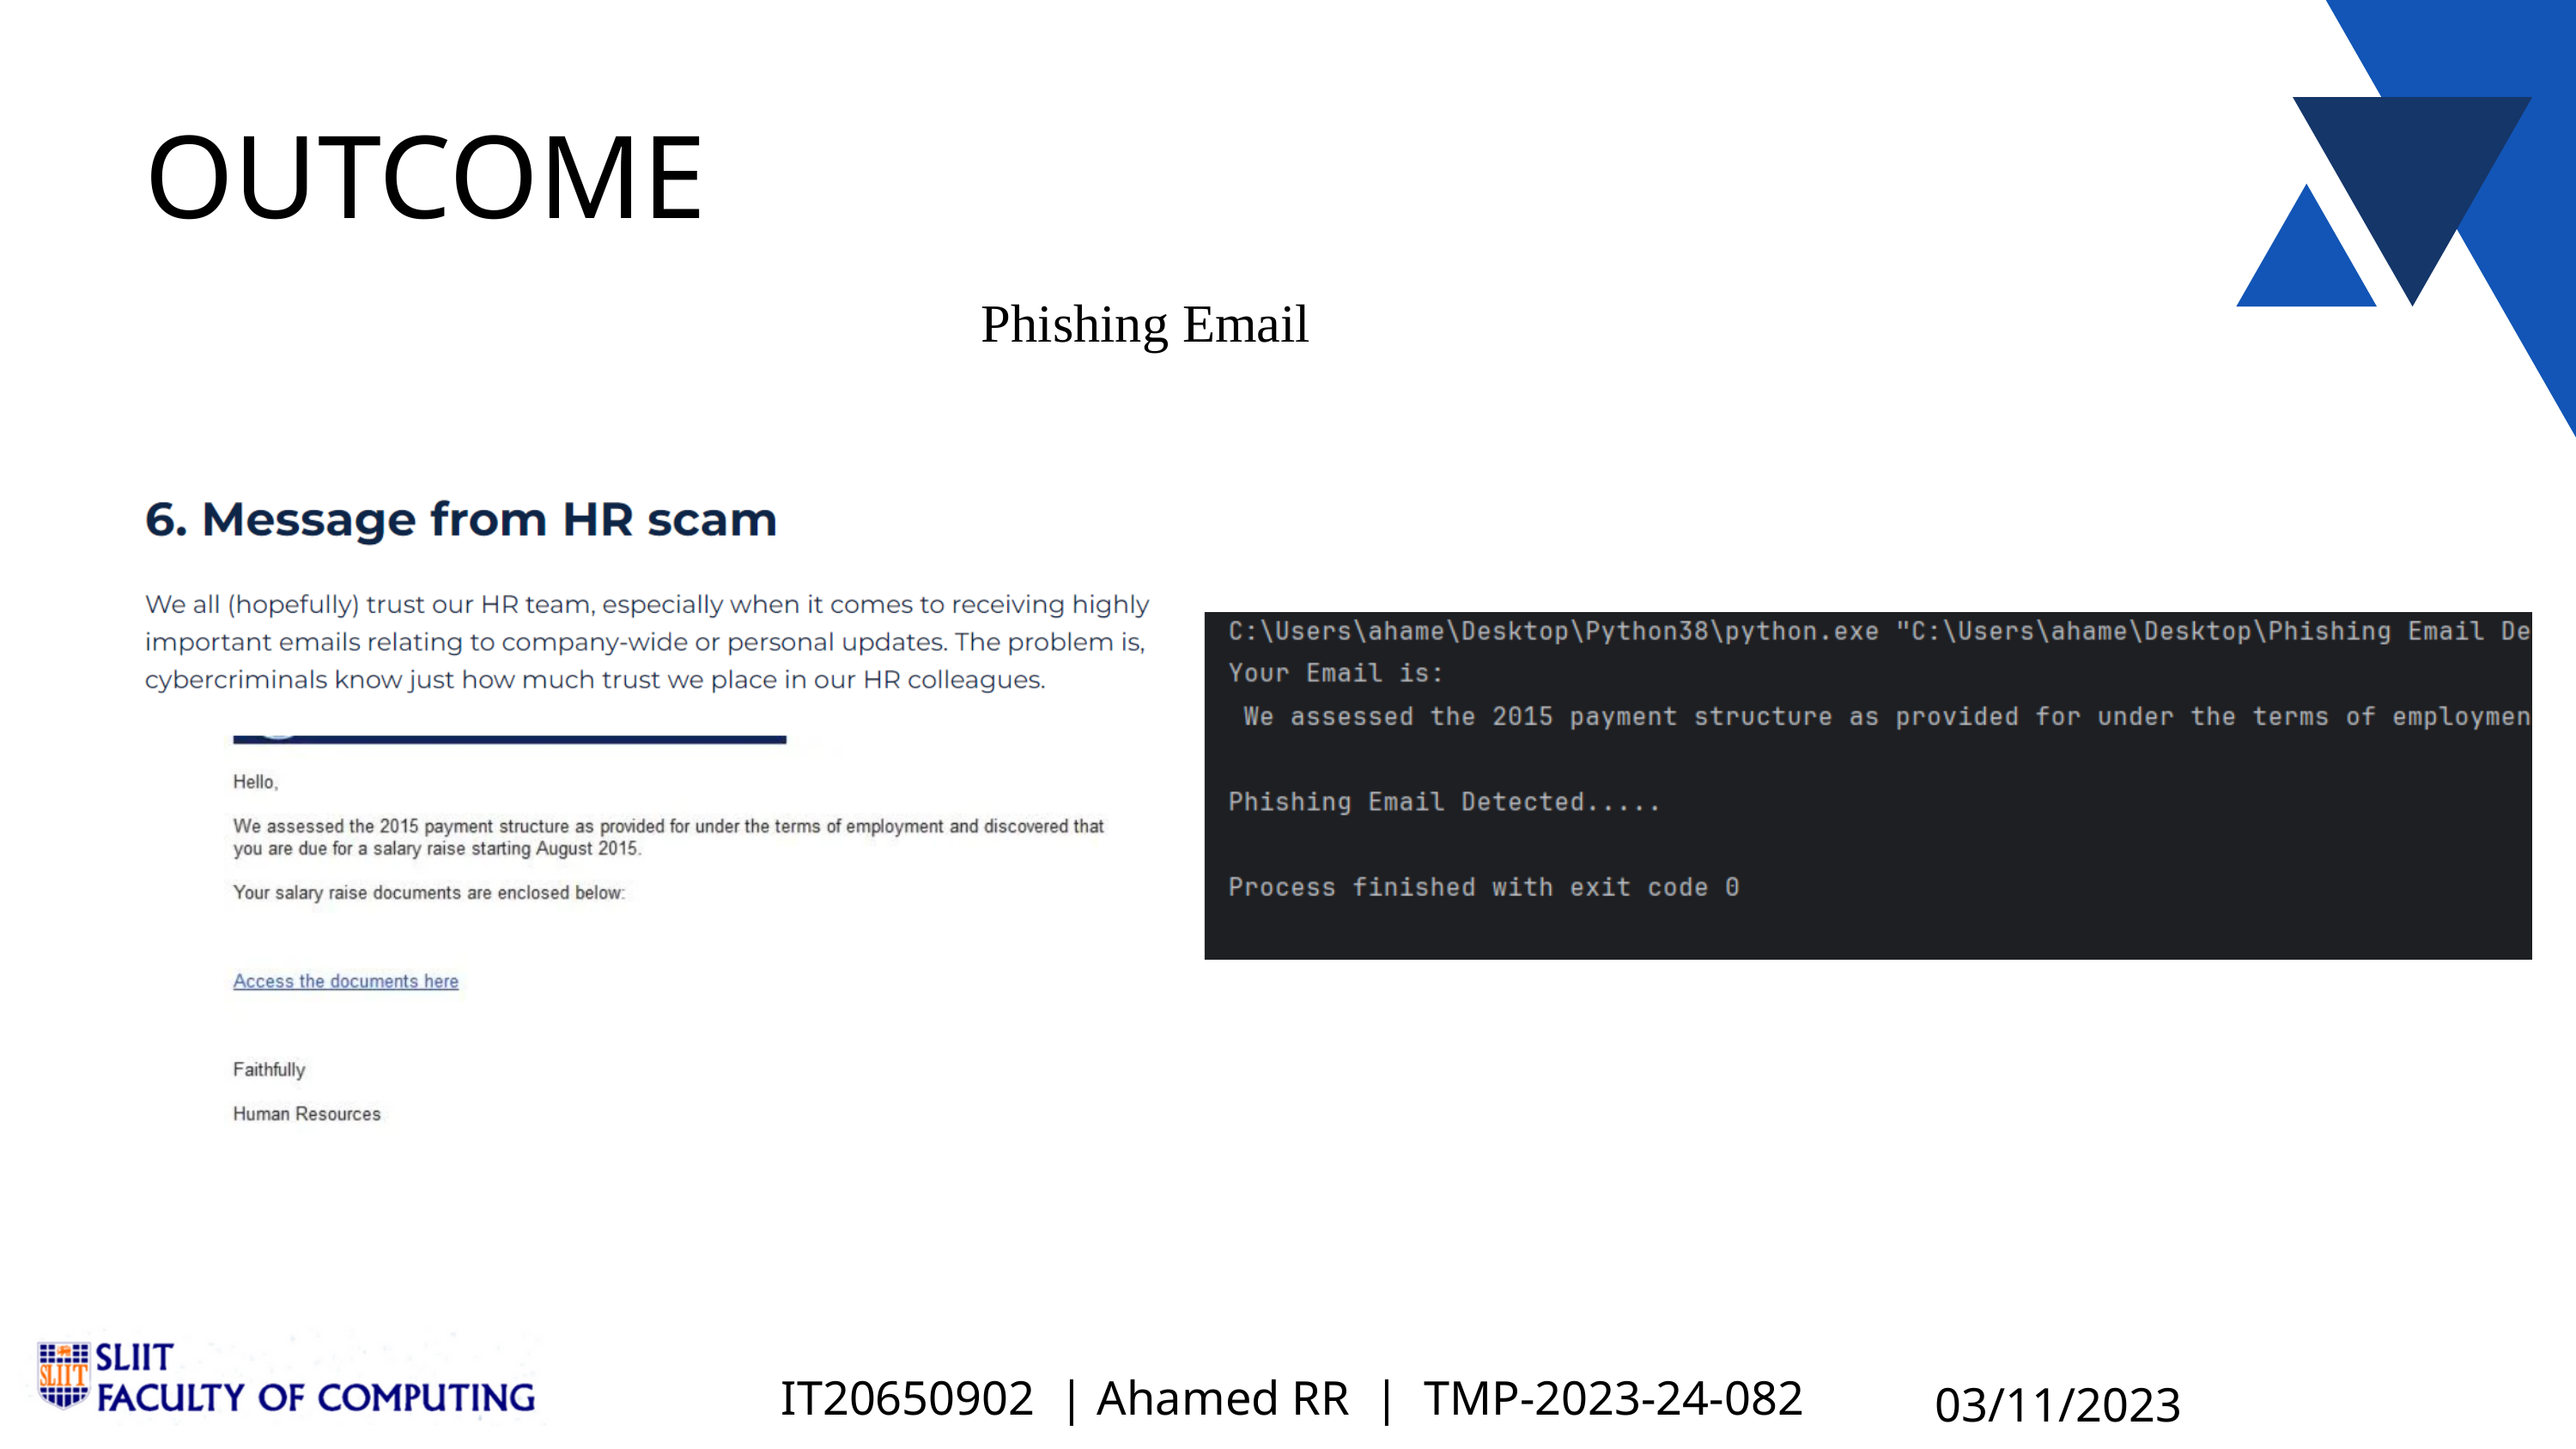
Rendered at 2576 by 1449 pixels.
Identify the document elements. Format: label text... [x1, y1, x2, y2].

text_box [2236, 183, 2378, 307]
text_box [2292, 96, 2533, 307]
text_box IT20650902 | Ahamed RR | TMP-2023-24-082 [687, 1359, 1899, 1425]
text_box 03/11/2023 [1912, 1366, 2206, 1432]
text_box [1204, 612, 2532, 960]
text_box OUTCOME [144, 105, 1044, 241]
text_box [18, 1319, 557, 1426]
text_box Phishing Email [972, 277, 1334, 353]
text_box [2193, 0, 2576, 521]
text_box [109, 494, 1153, 1142]
